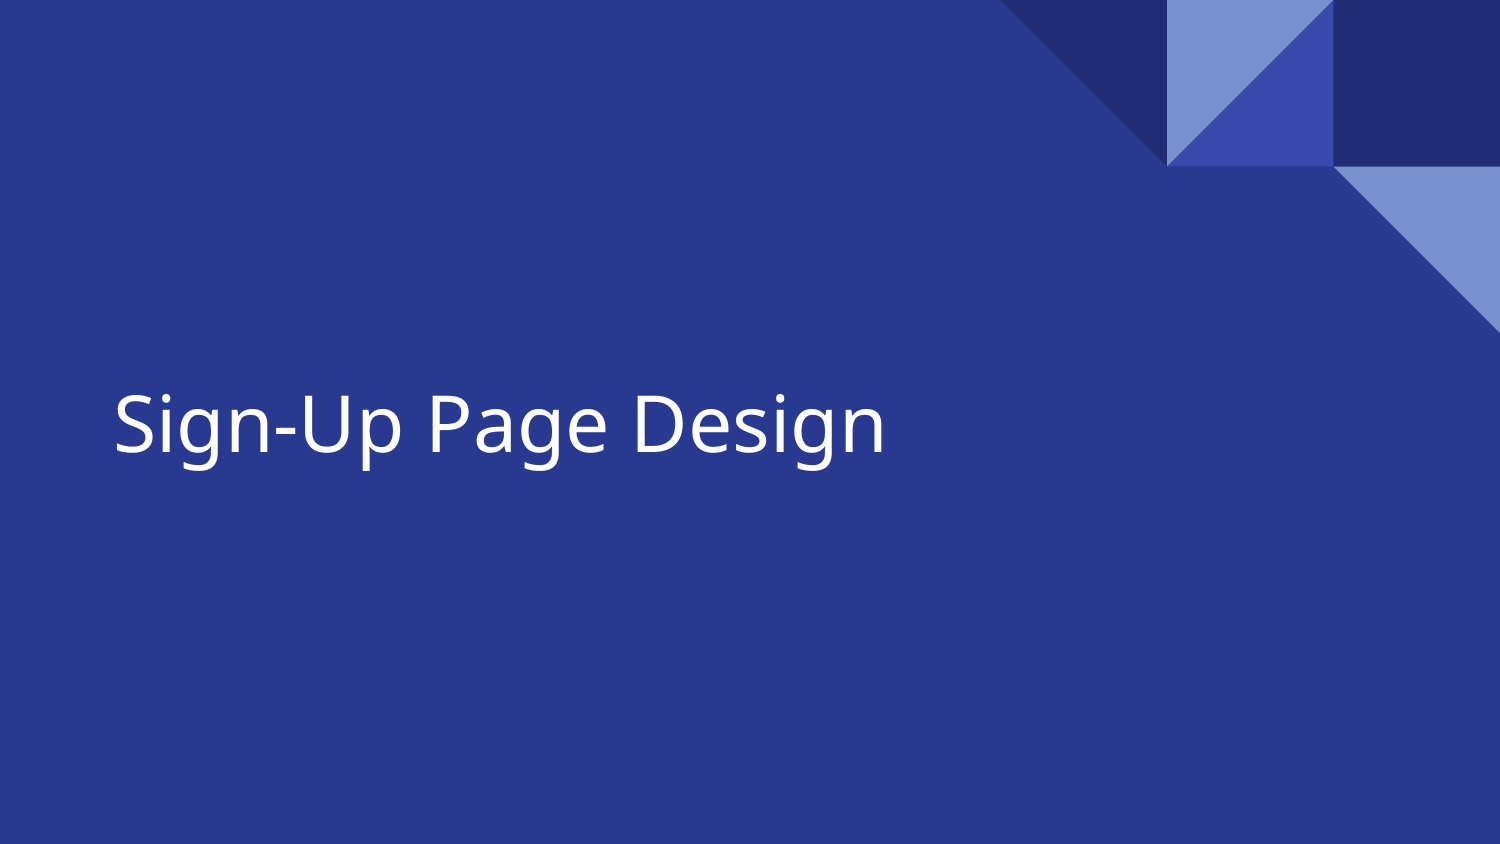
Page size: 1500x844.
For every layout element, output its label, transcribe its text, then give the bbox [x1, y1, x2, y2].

title Sign-Up Page Design [98, 353, 1447, 491]
